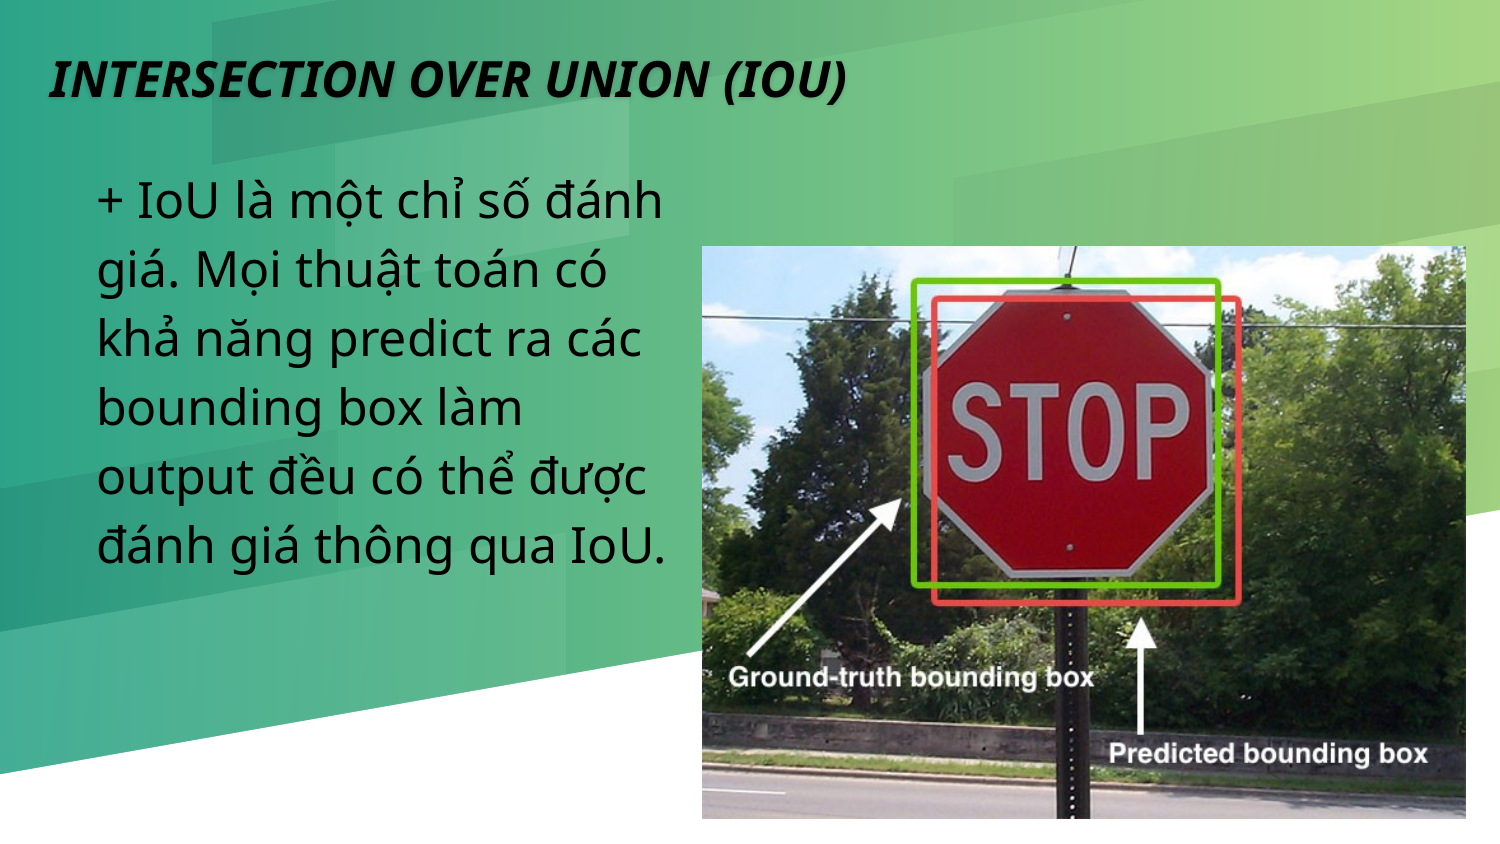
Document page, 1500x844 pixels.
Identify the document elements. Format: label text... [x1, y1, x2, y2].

subtitle + IoU là một chỉ số đánh giá. Mọi thuật toán có khả năng predict ra các bounding box làm output đều có thể được đánh giá thông qua IoU. [96, 159, 671, 810]
title INTERSECTION OVER UNION (IOU) [50, 27, 1379, 189]
picture [702, 246, 1466, 820]
